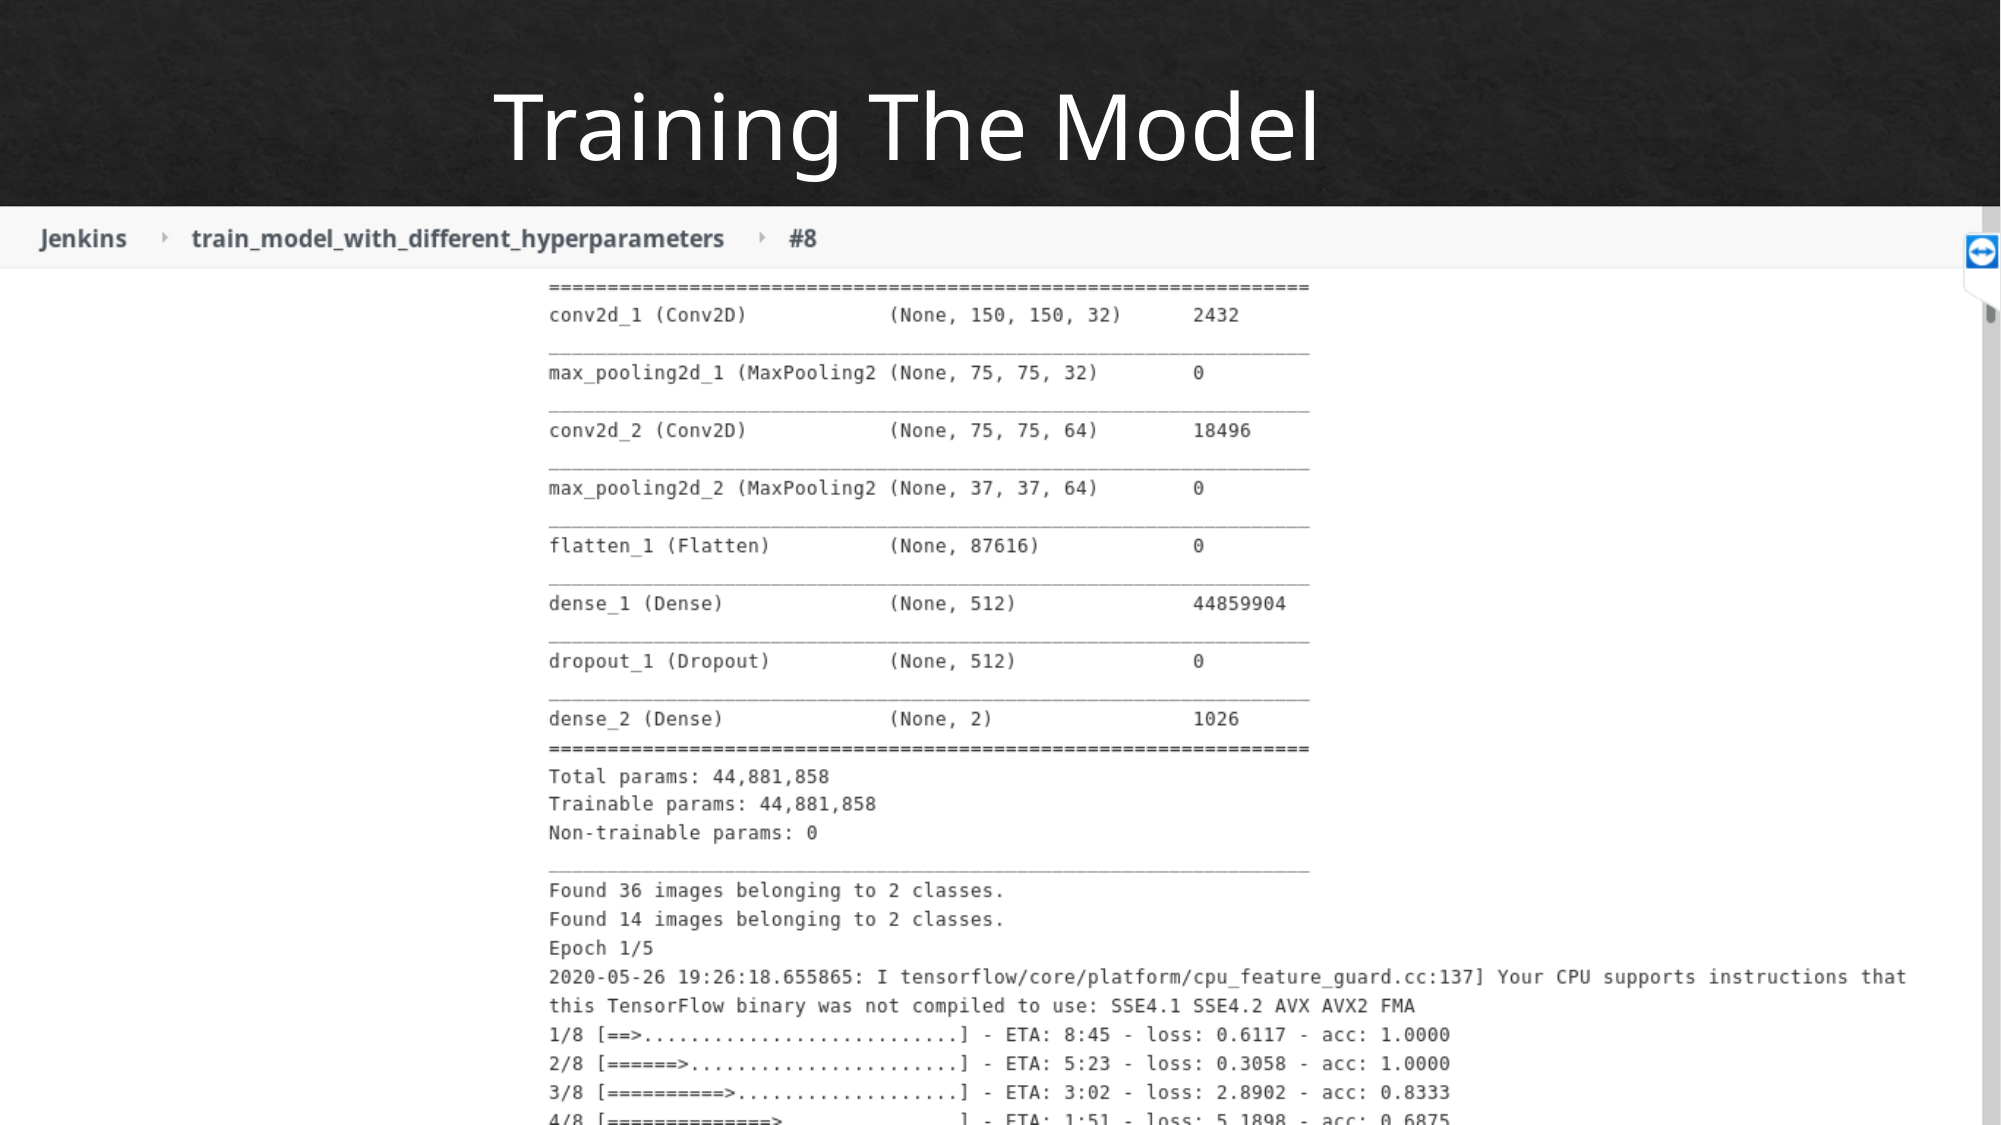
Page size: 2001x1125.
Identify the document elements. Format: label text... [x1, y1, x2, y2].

text_box Training The Model [479, 61, 1634, 186]
picture [0, 205, 2000, 1125]
